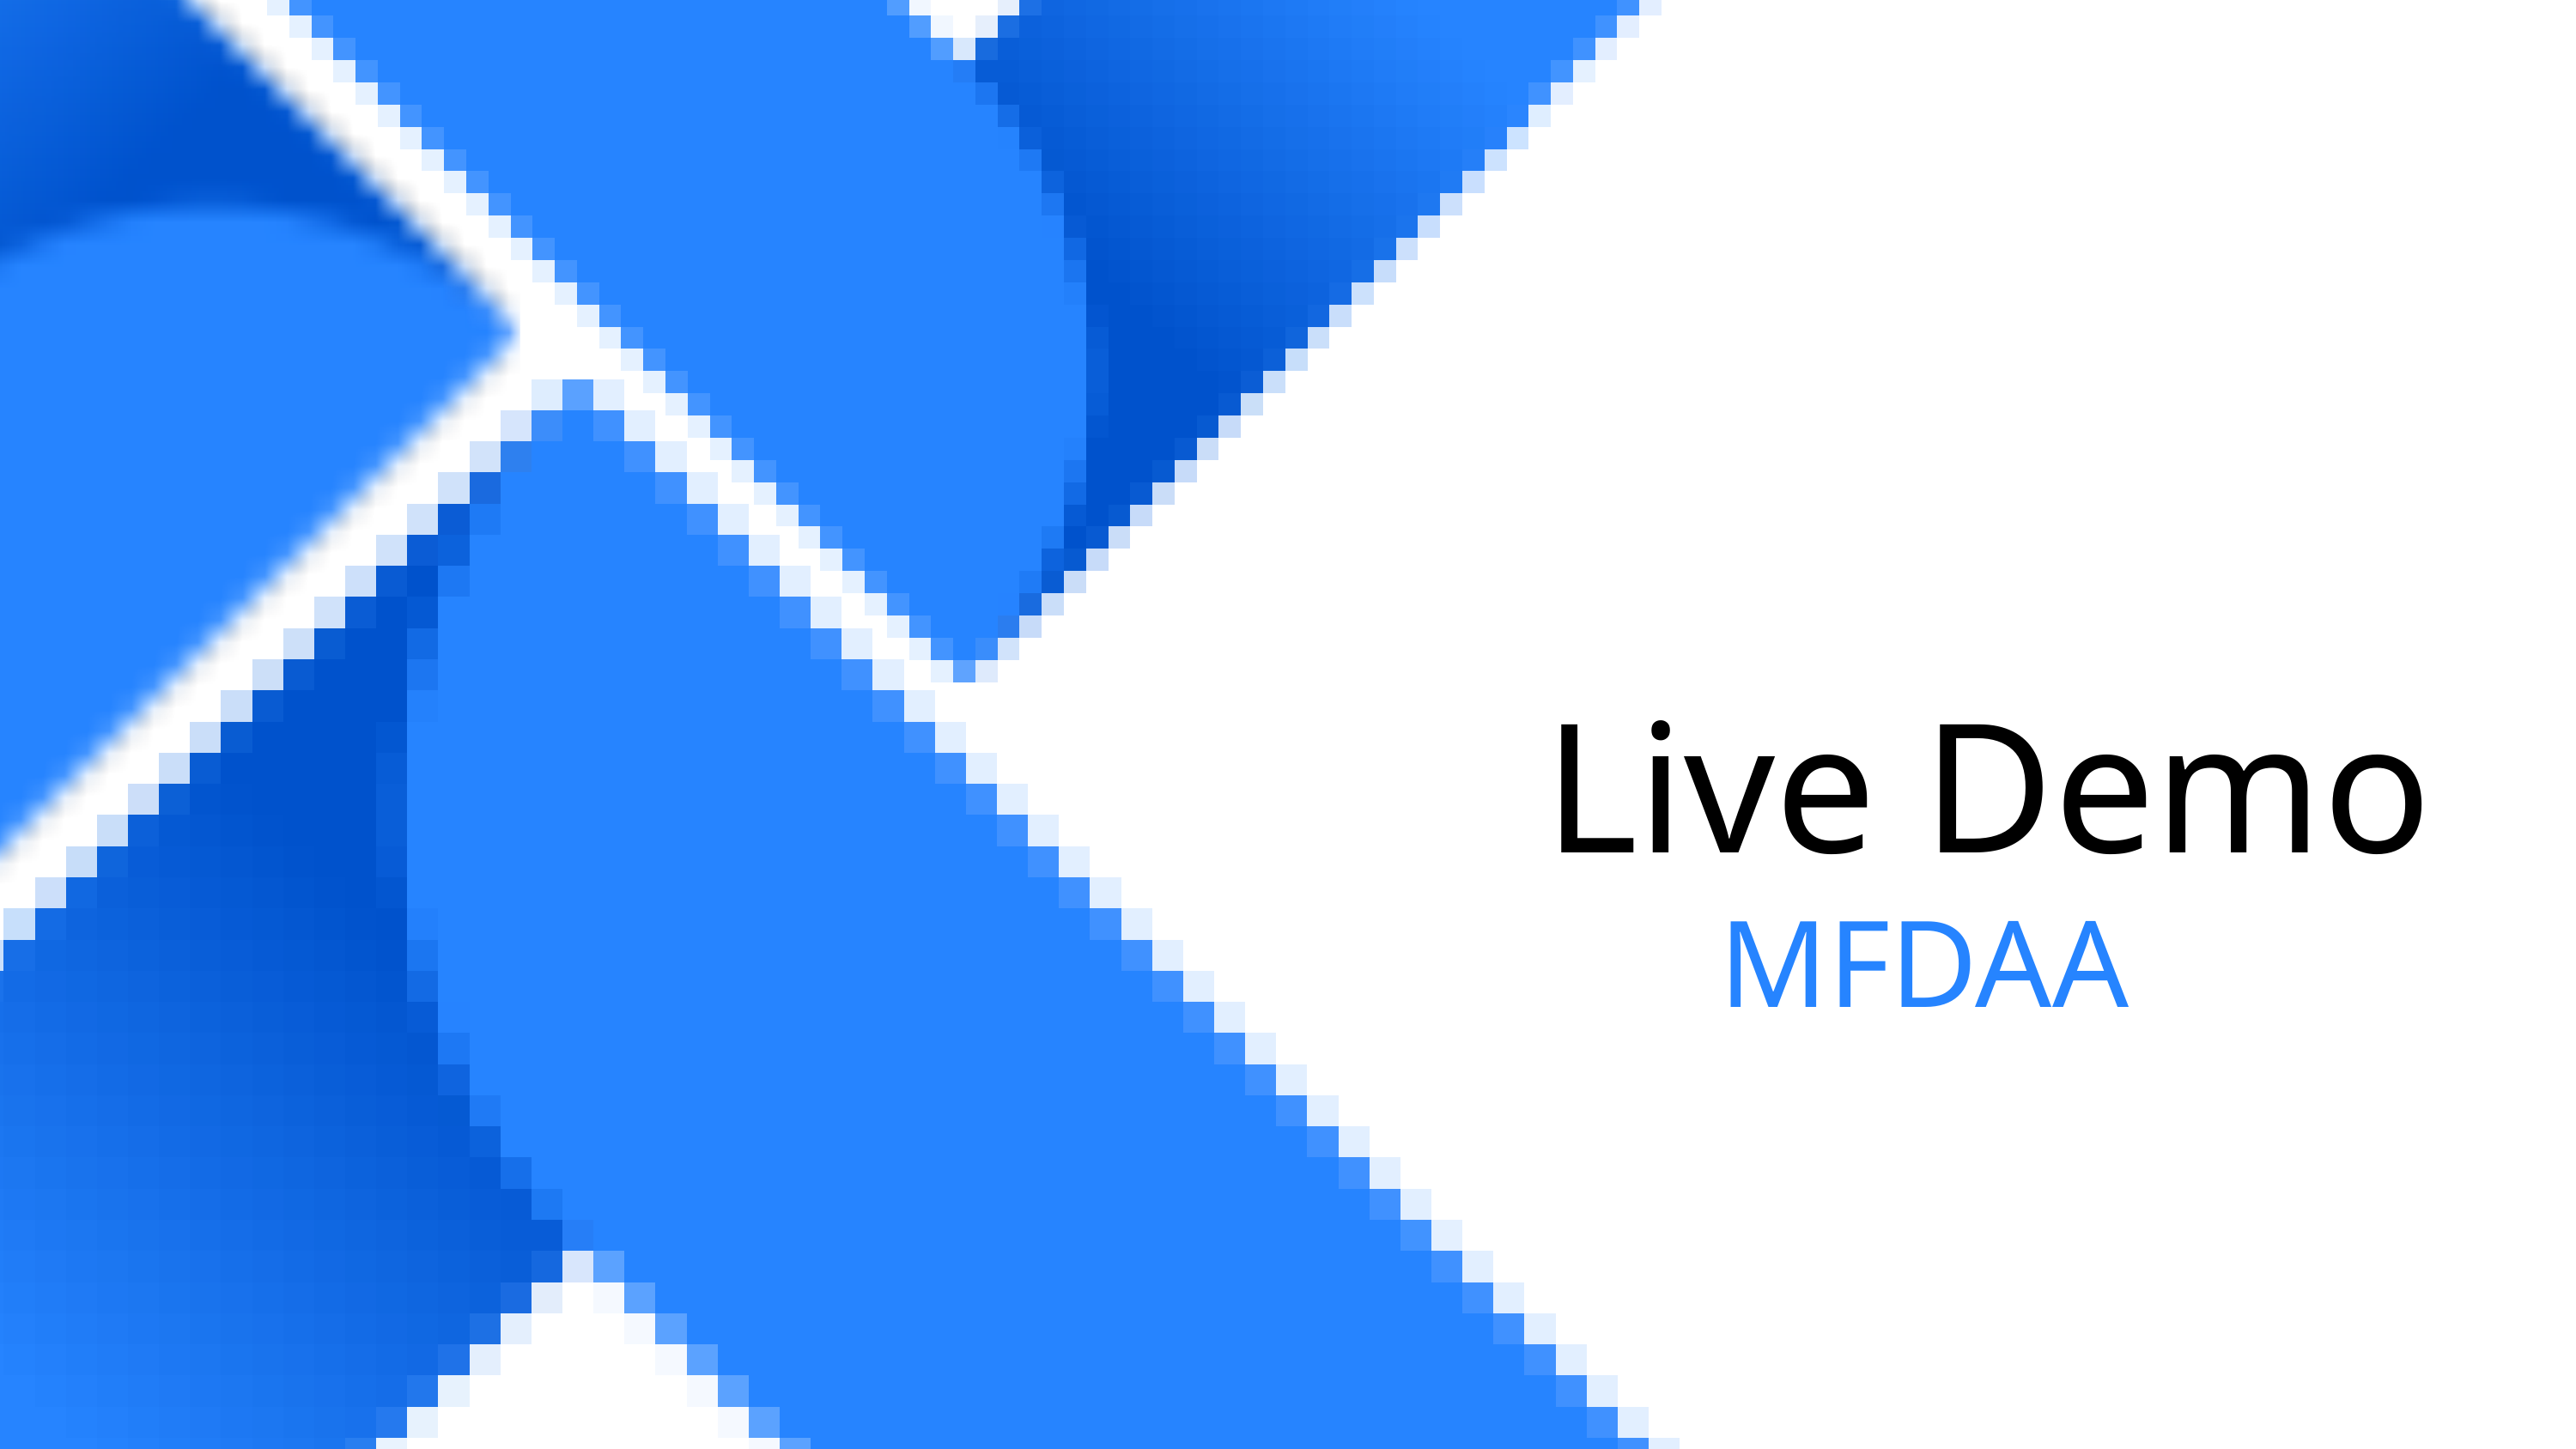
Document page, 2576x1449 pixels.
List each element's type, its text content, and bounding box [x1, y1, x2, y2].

text_box Live Demo [1779, 678, 2433, 889]
text_box MFDAA [1779, 890, 2195, 1032]
picture [0, 0, 1817, 1449]
